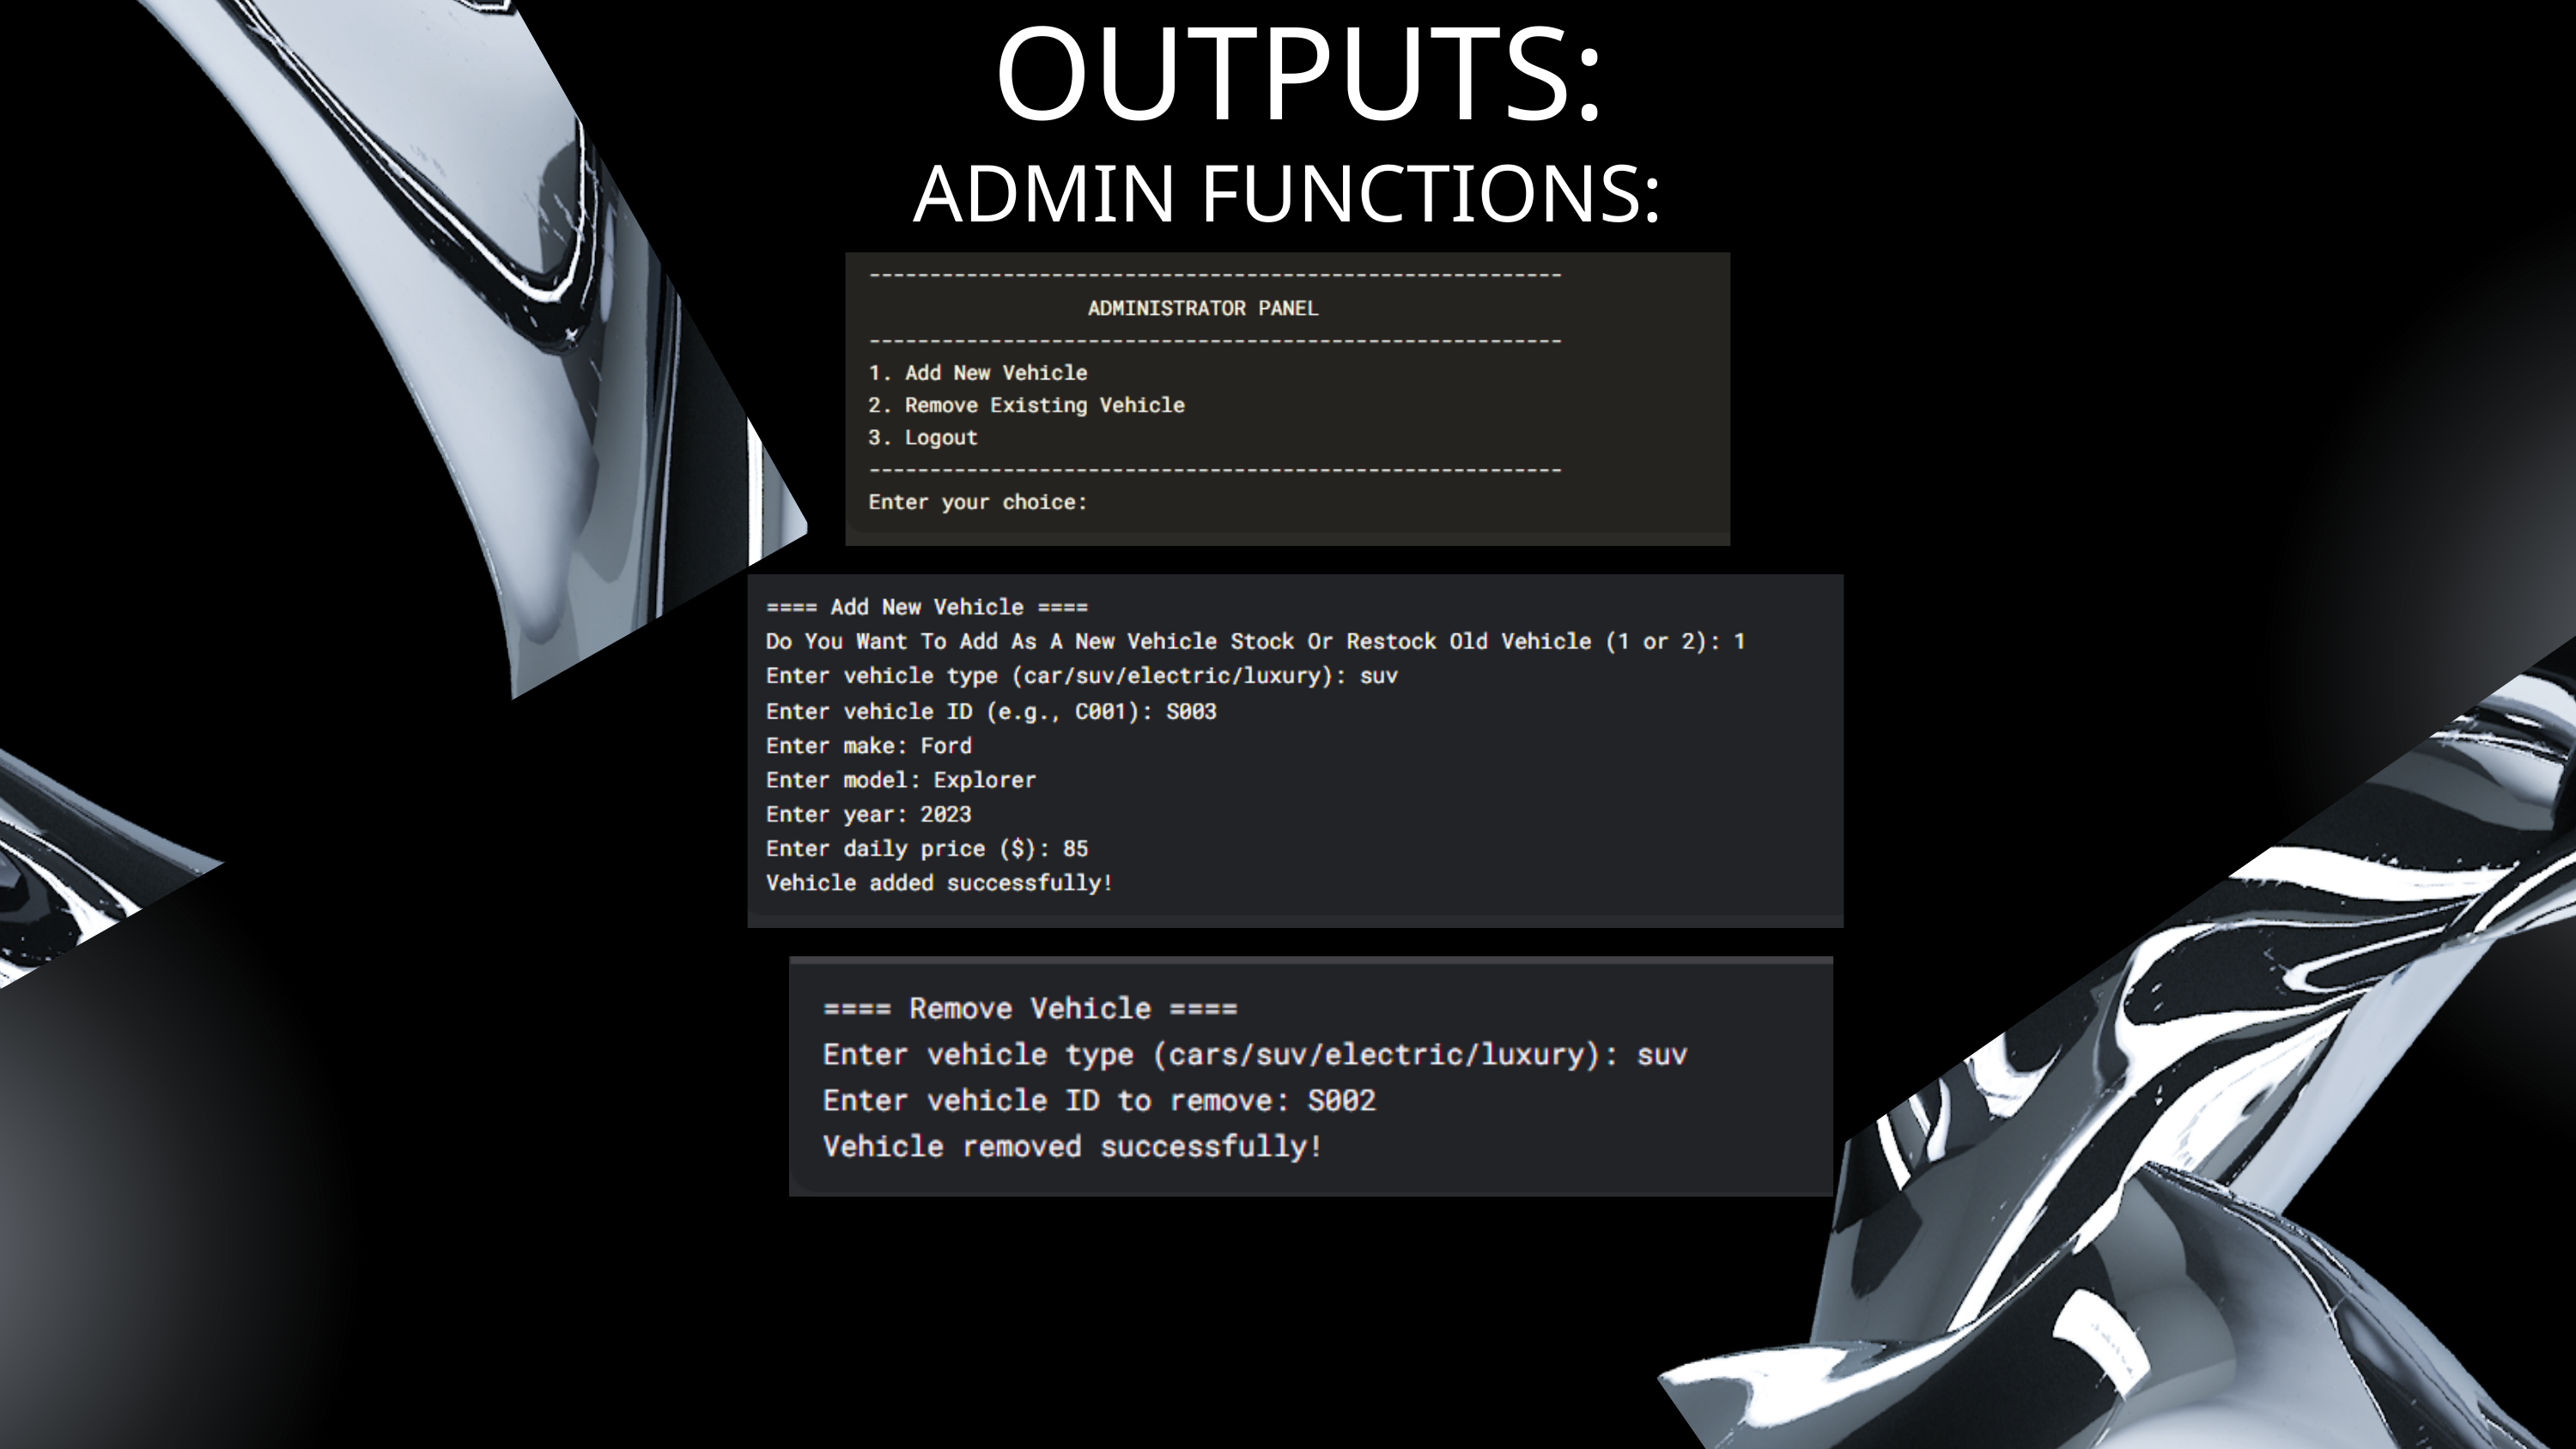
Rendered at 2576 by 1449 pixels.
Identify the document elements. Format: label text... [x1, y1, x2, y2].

text_box [2257, 161, 2576, 856]
text_box ADMIN FUNCTIONS: [597, 149, 1986, 238]
text_box OUTPUTS: [570, 0, 2029, 146]
text_box [845, 252, 1731, 546]
text_box [747, 574, 1844, 928]
text_box [789, 956, 1834, 1197]
text_box [0, 784, 366, 1449]
text_box [1607, 635, 2576, 1449]
text_box [0, 0, 812, 990]
